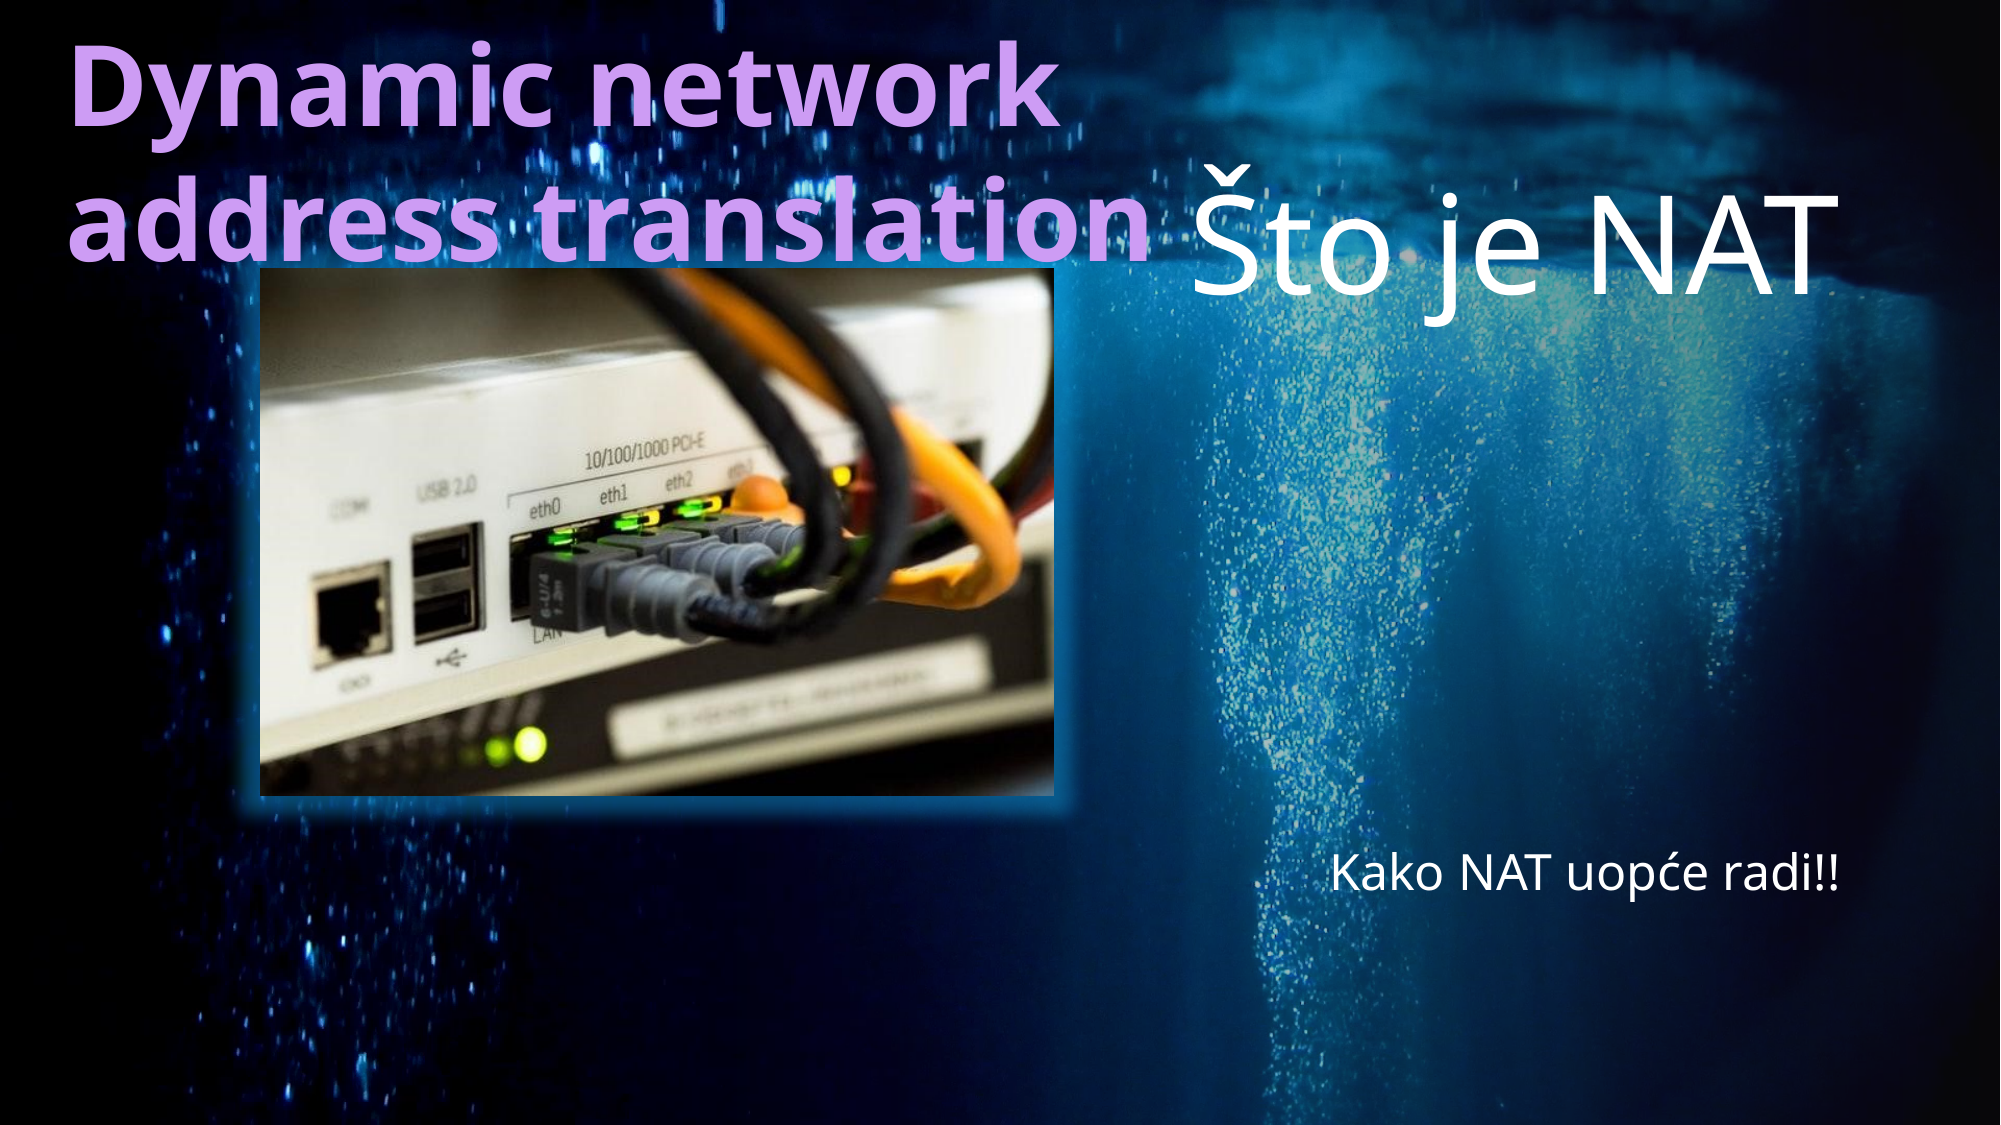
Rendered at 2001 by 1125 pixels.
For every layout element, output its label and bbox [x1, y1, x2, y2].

picture [260, 268, 1054, 796]
text_box [0, 0, 2000, 1125]
